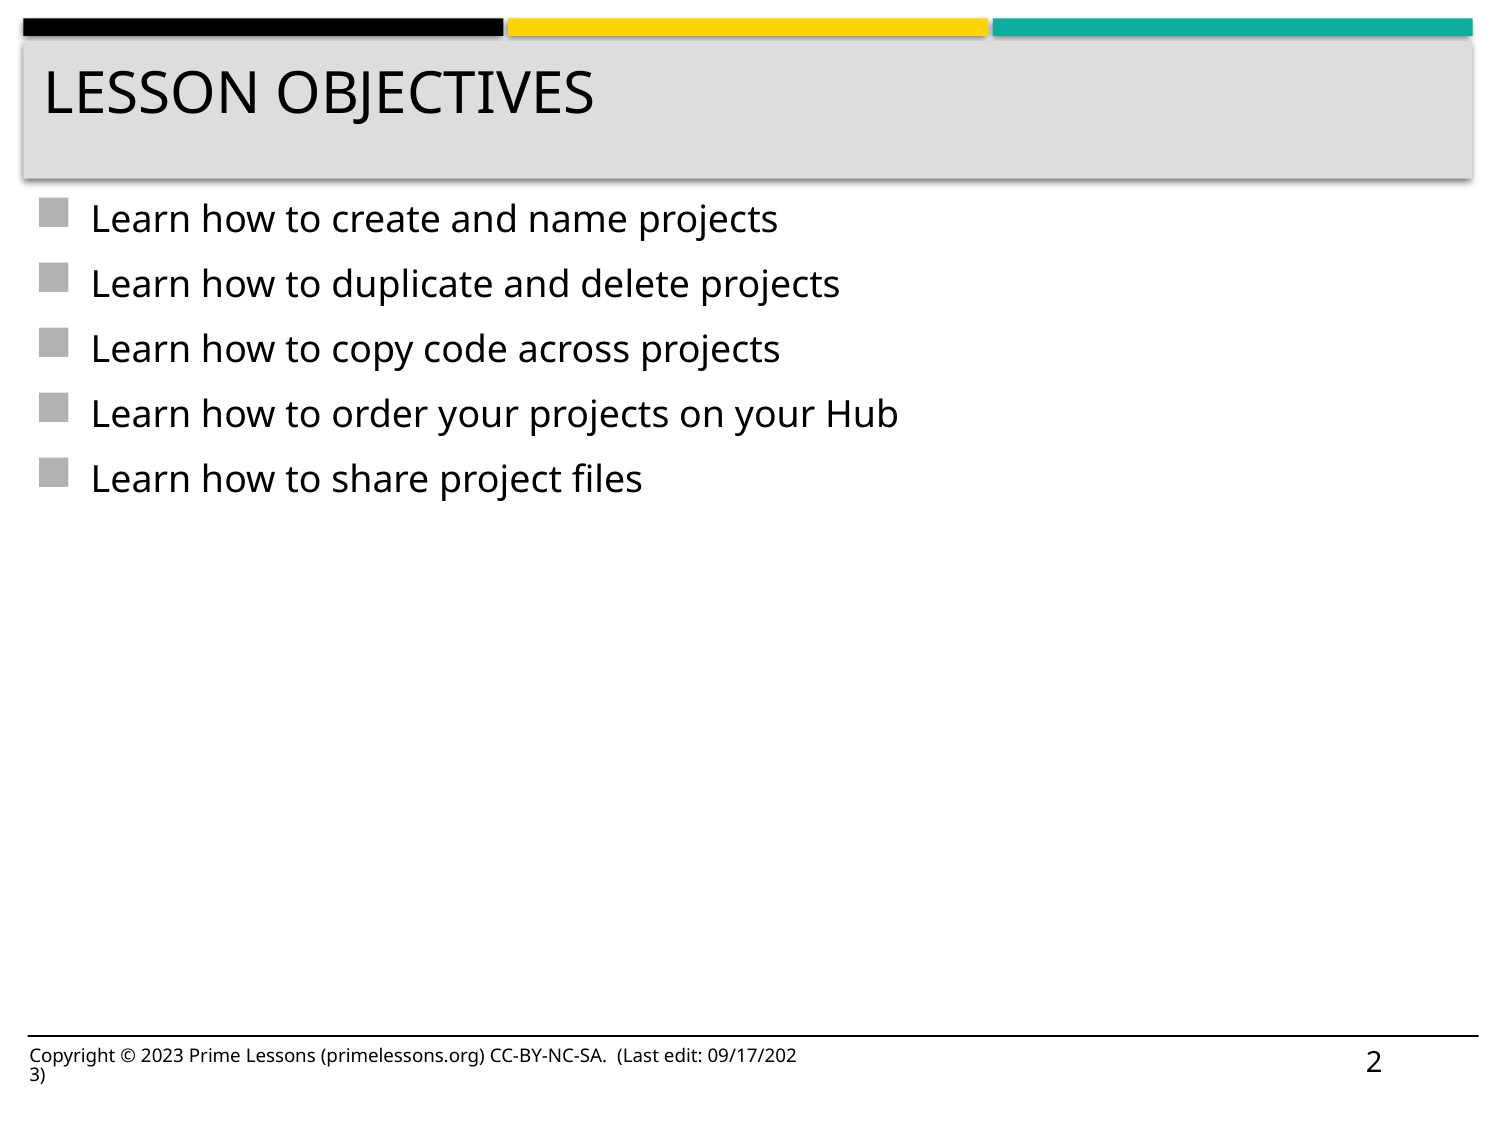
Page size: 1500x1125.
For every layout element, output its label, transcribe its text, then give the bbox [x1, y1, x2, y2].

slide_number 2 [1351, 1036, 1478, 1097]
footer Copyright © 2023 Prime Lessons (primelessons.org) CC-BY-NC-SA. (Last edit: 09/17/2023) [14, 1036, 814, 1097]
title Lesson Objectives [28, 48, 1464, 172]
list Learn how to create and name projects Learn how to duplicate and delete projects Learn how to copy code across projects Learn how to order your projects on your Hub Learn how to share project files [25, 187, 1475, 583]
